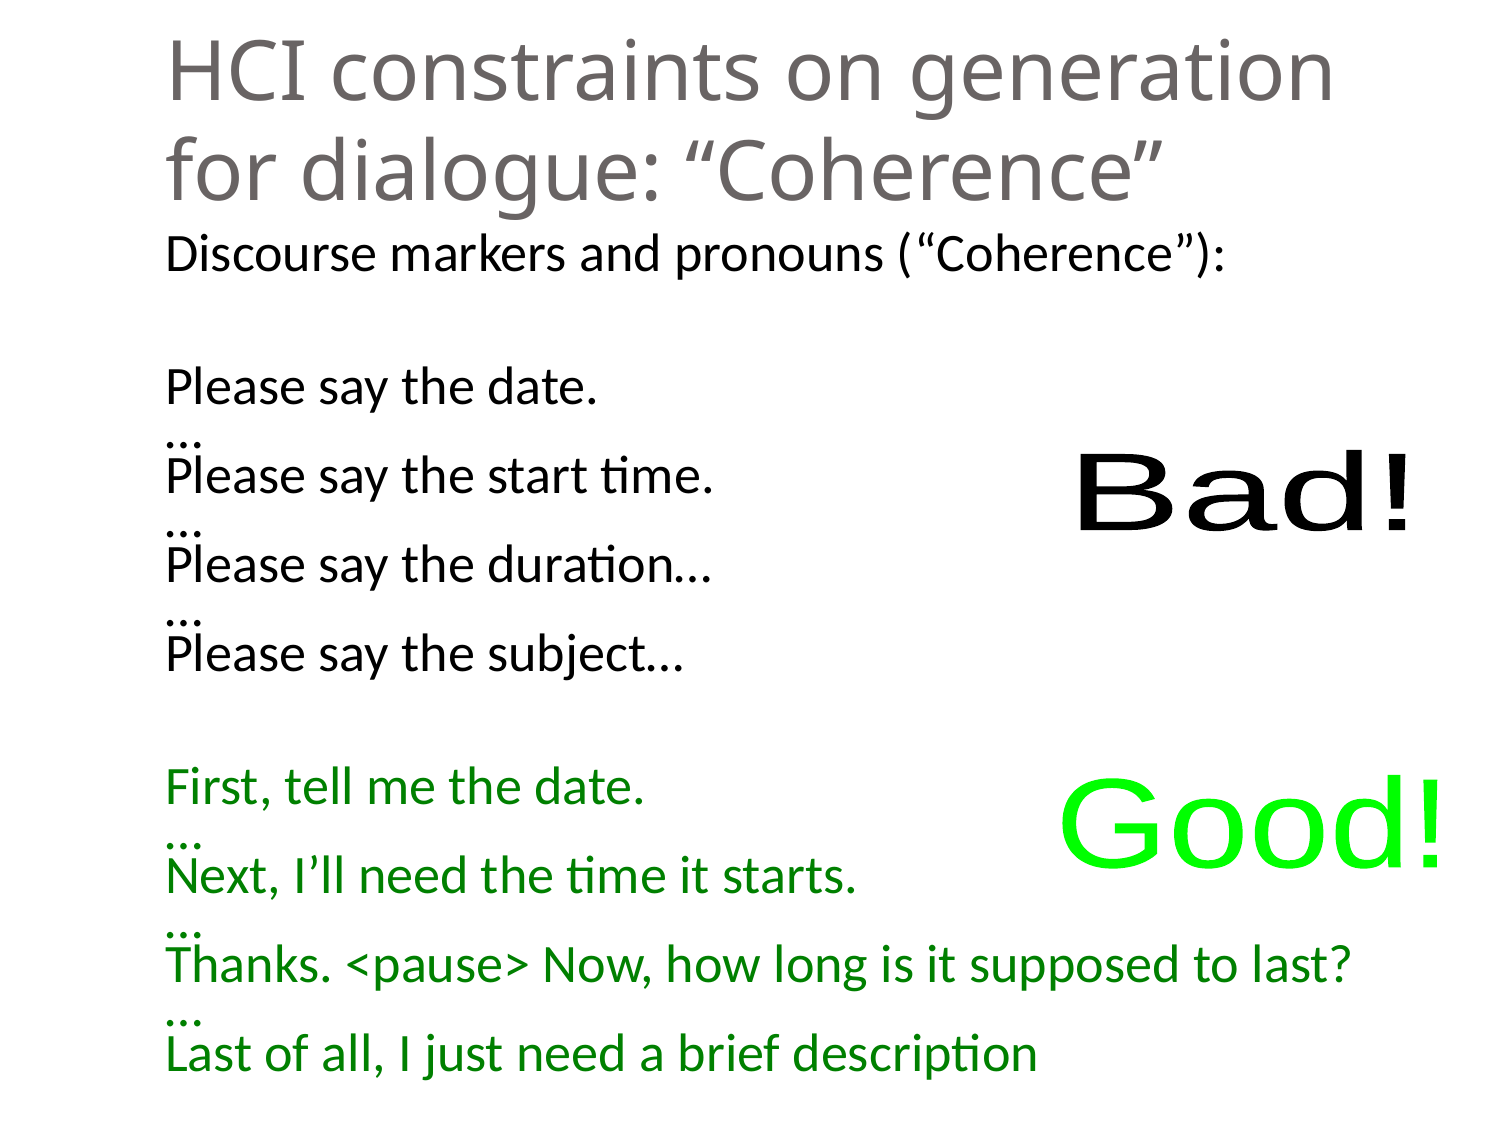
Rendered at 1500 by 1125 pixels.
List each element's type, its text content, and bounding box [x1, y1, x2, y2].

list Discourse markers and pronouns (“Coherence”): Please say the date. … Please say the start time. … Please say the duration… … Please say the subject… First, tell me the date. … Next, I’ll need the time it starts. … Thanks. <pause> Now, how long is it supposed to last? … Last of all, I just need a brief description [149, 237, 1426, 988]
title HCI constraints on generation for dialogue: “Coherence” [149, 44, 1426, 233]
